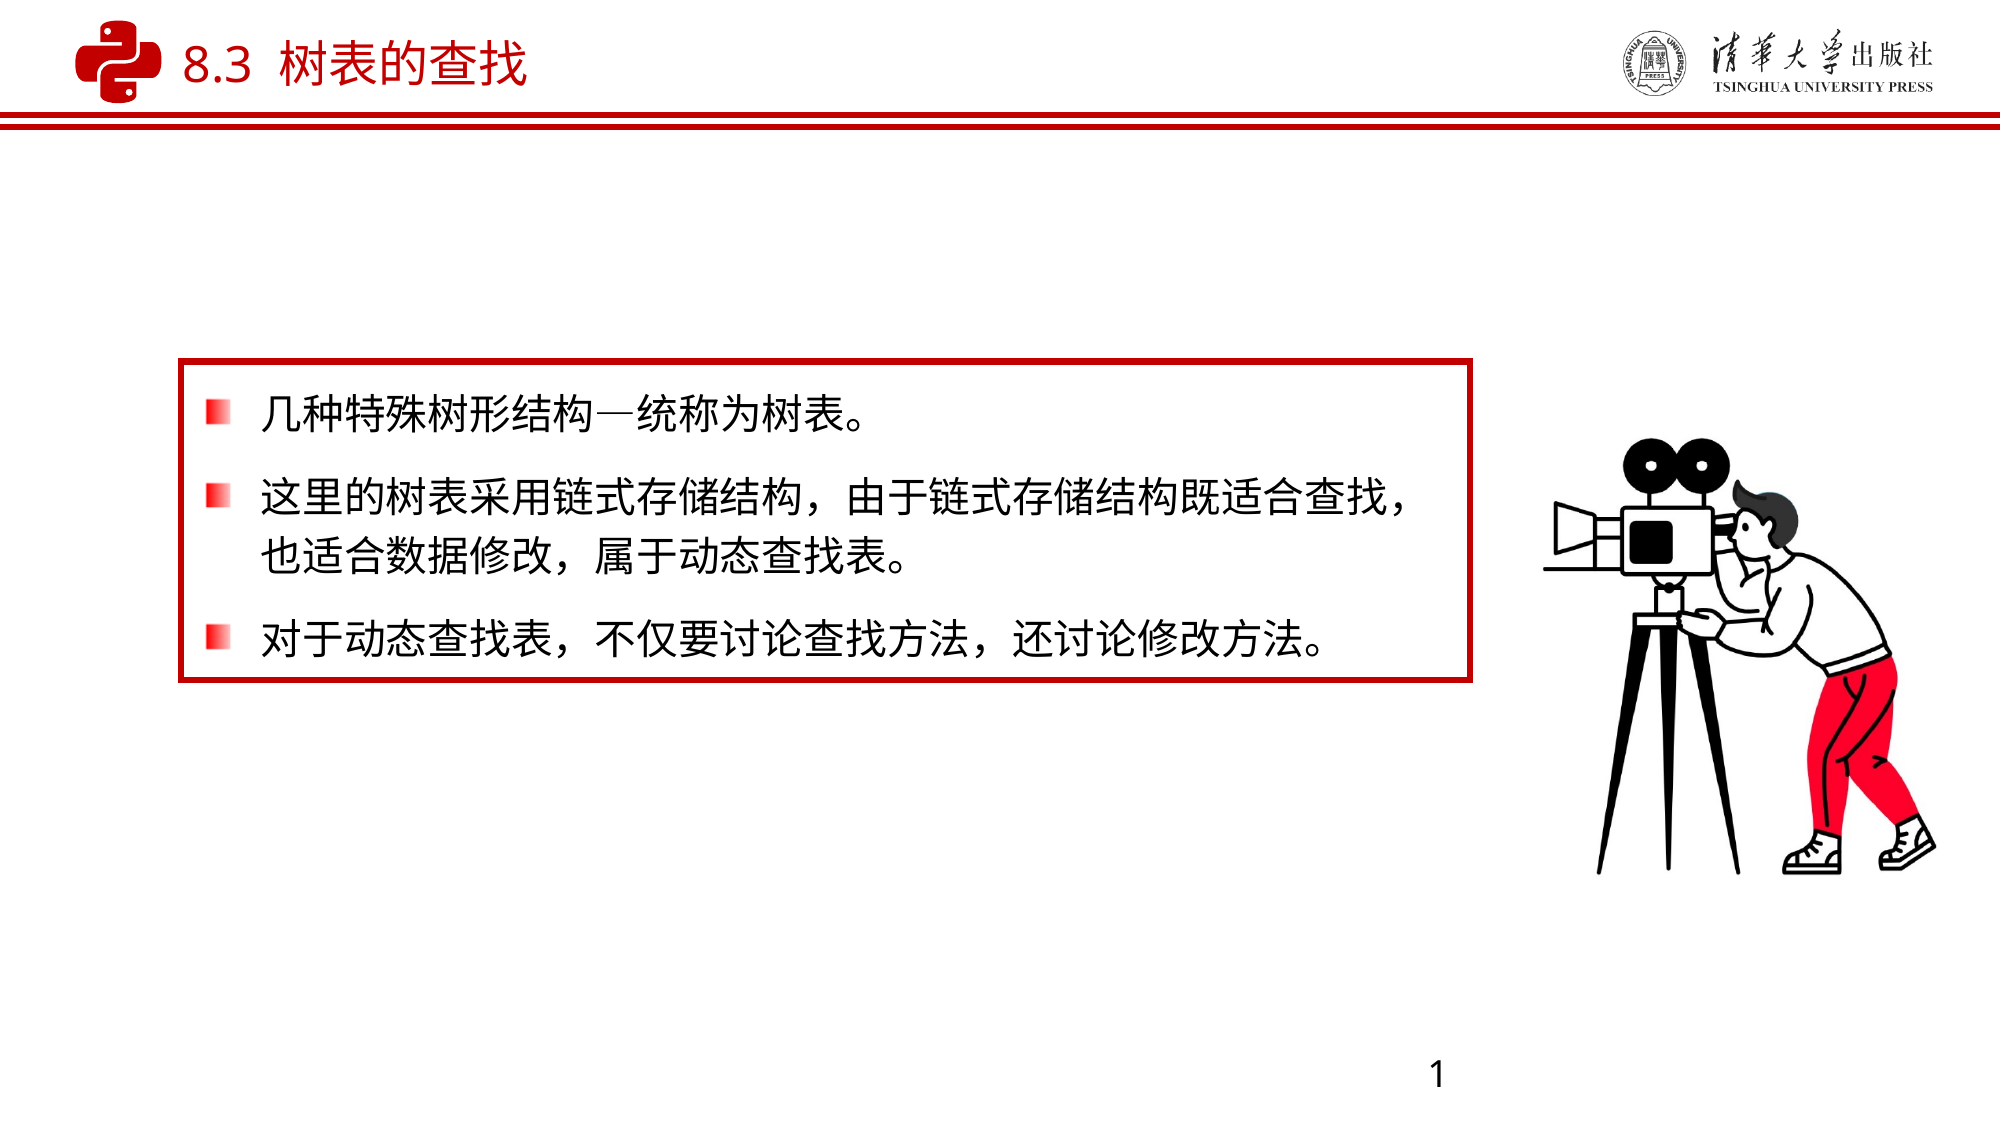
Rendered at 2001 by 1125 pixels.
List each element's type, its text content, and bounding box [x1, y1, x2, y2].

text_box 几种特殊树形结构—统称为树表。 这里的树表采用链式存储结构，由于链式存储结构既适合查找，也适合数据修改，属于动态查找表。 对于动态查找表，不仅要讨论查找方法，还讨论修改方法。 [180, 361, 1471, 681]
picture [204, 481, 234, 511]
text_box 8.3 树表的查找 [167, 24, 543, 100]
picture [204, 622, 234, 653]
picture [204, 397, 234, 428]
slide_number 1 [1412, 1042, 1863, 1103]
picture [1493, 311, 1971, 971]
